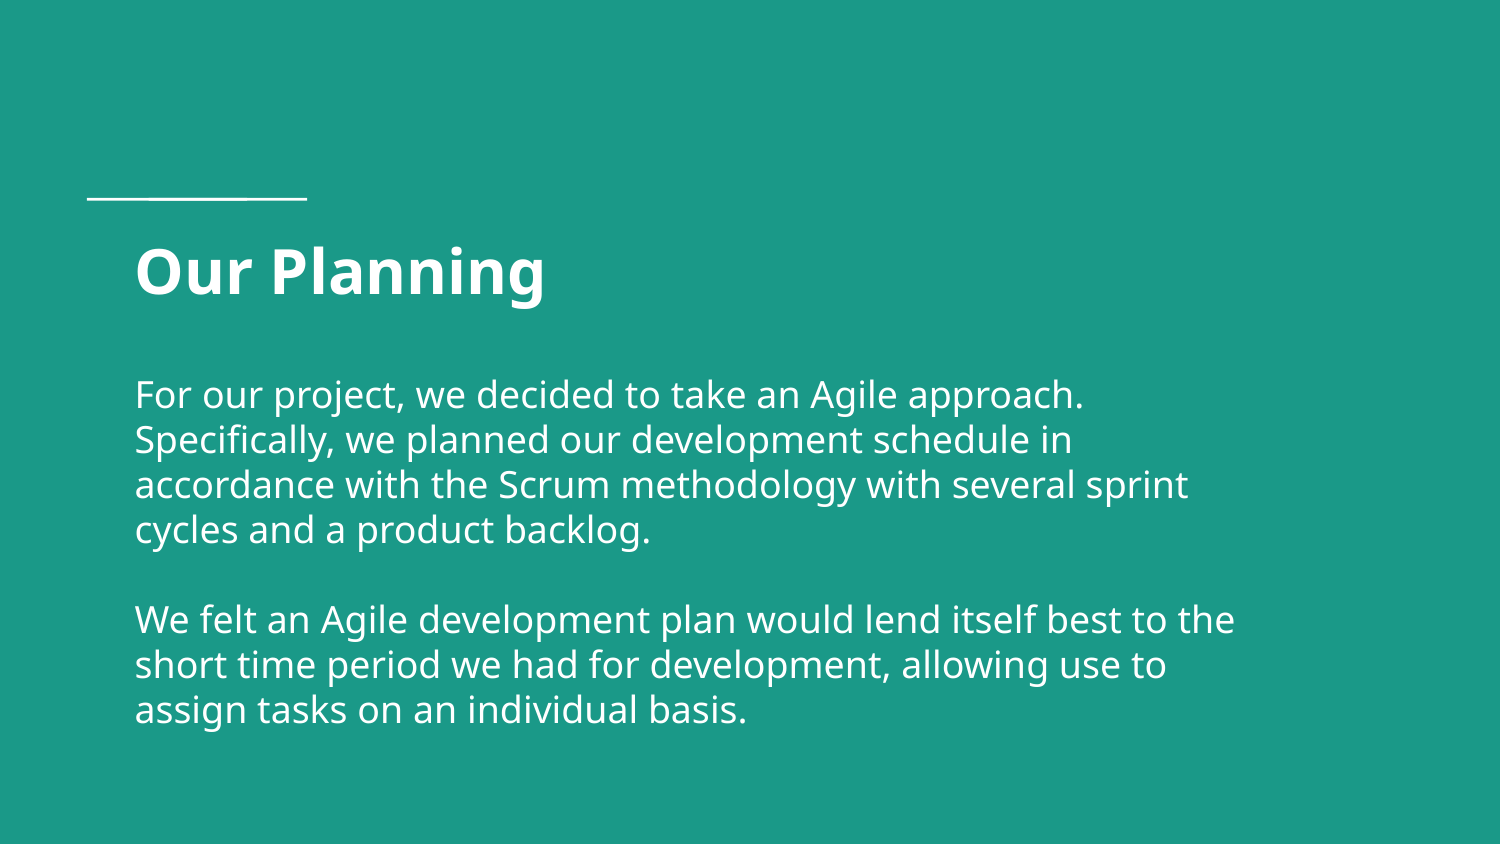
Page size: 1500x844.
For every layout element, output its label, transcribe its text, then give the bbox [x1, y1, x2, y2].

text_box For our project, we decided to take an Agile approach. Specifically, we planned our development schedule in accordance with the Scrum methodology with several sprint cycles and a product backlog. We felt an Agile development plan would lend itself best to the short time period we had for development, allowing use to assign tasks on an individual basis. [119, 356, 1263, 675]
title Our Planning [119, 216, 1381, 466]
